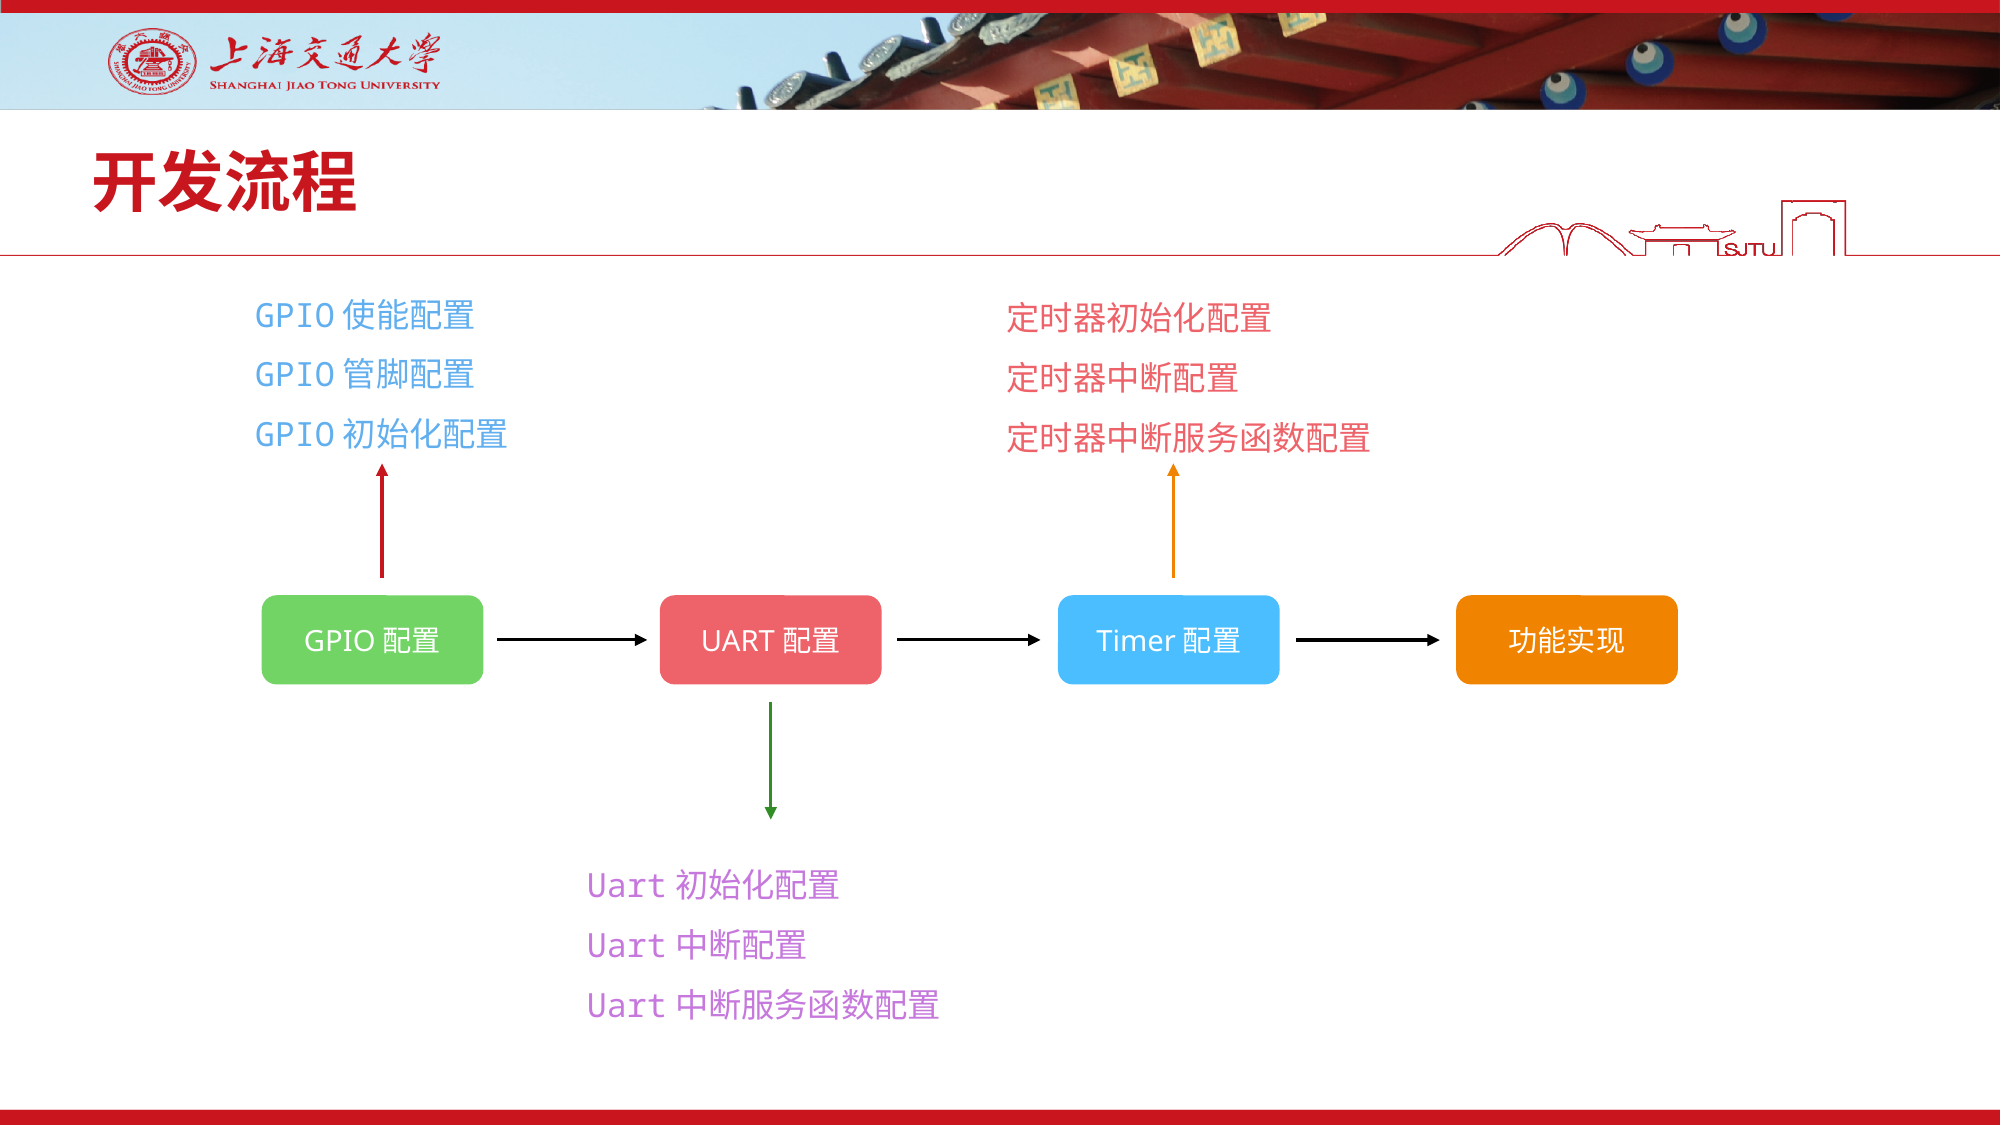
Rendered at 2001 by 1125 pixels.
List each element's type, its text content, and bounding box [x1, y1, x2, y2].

text_box Uart初始化配置 Uart中断配置 Uart中断服务函数配置 [572, 836, 1060, 1032]
text_box 功能实现 [1455, 594, 1679, 686]
text_box UART配置 [658, 594, 883, 686]
picture [0, 200, 2000, 256]
picture [0, 0, 2000, 110]
title 开发流程 [76, 141, 1908, 236]
text_box GPIO配置 [260, 594, 485, 686]
text_box 定时器初始化配置 定时器中断配置 定时器中断服务函数配置 [992, 269, 1480, 465]
text_box GPIO使能配置 GPIO管脚配置 GPIO初始化配置 [240, 266, 524, 461]
text_box Timer配置 [1056, 594, 1281, 686]
